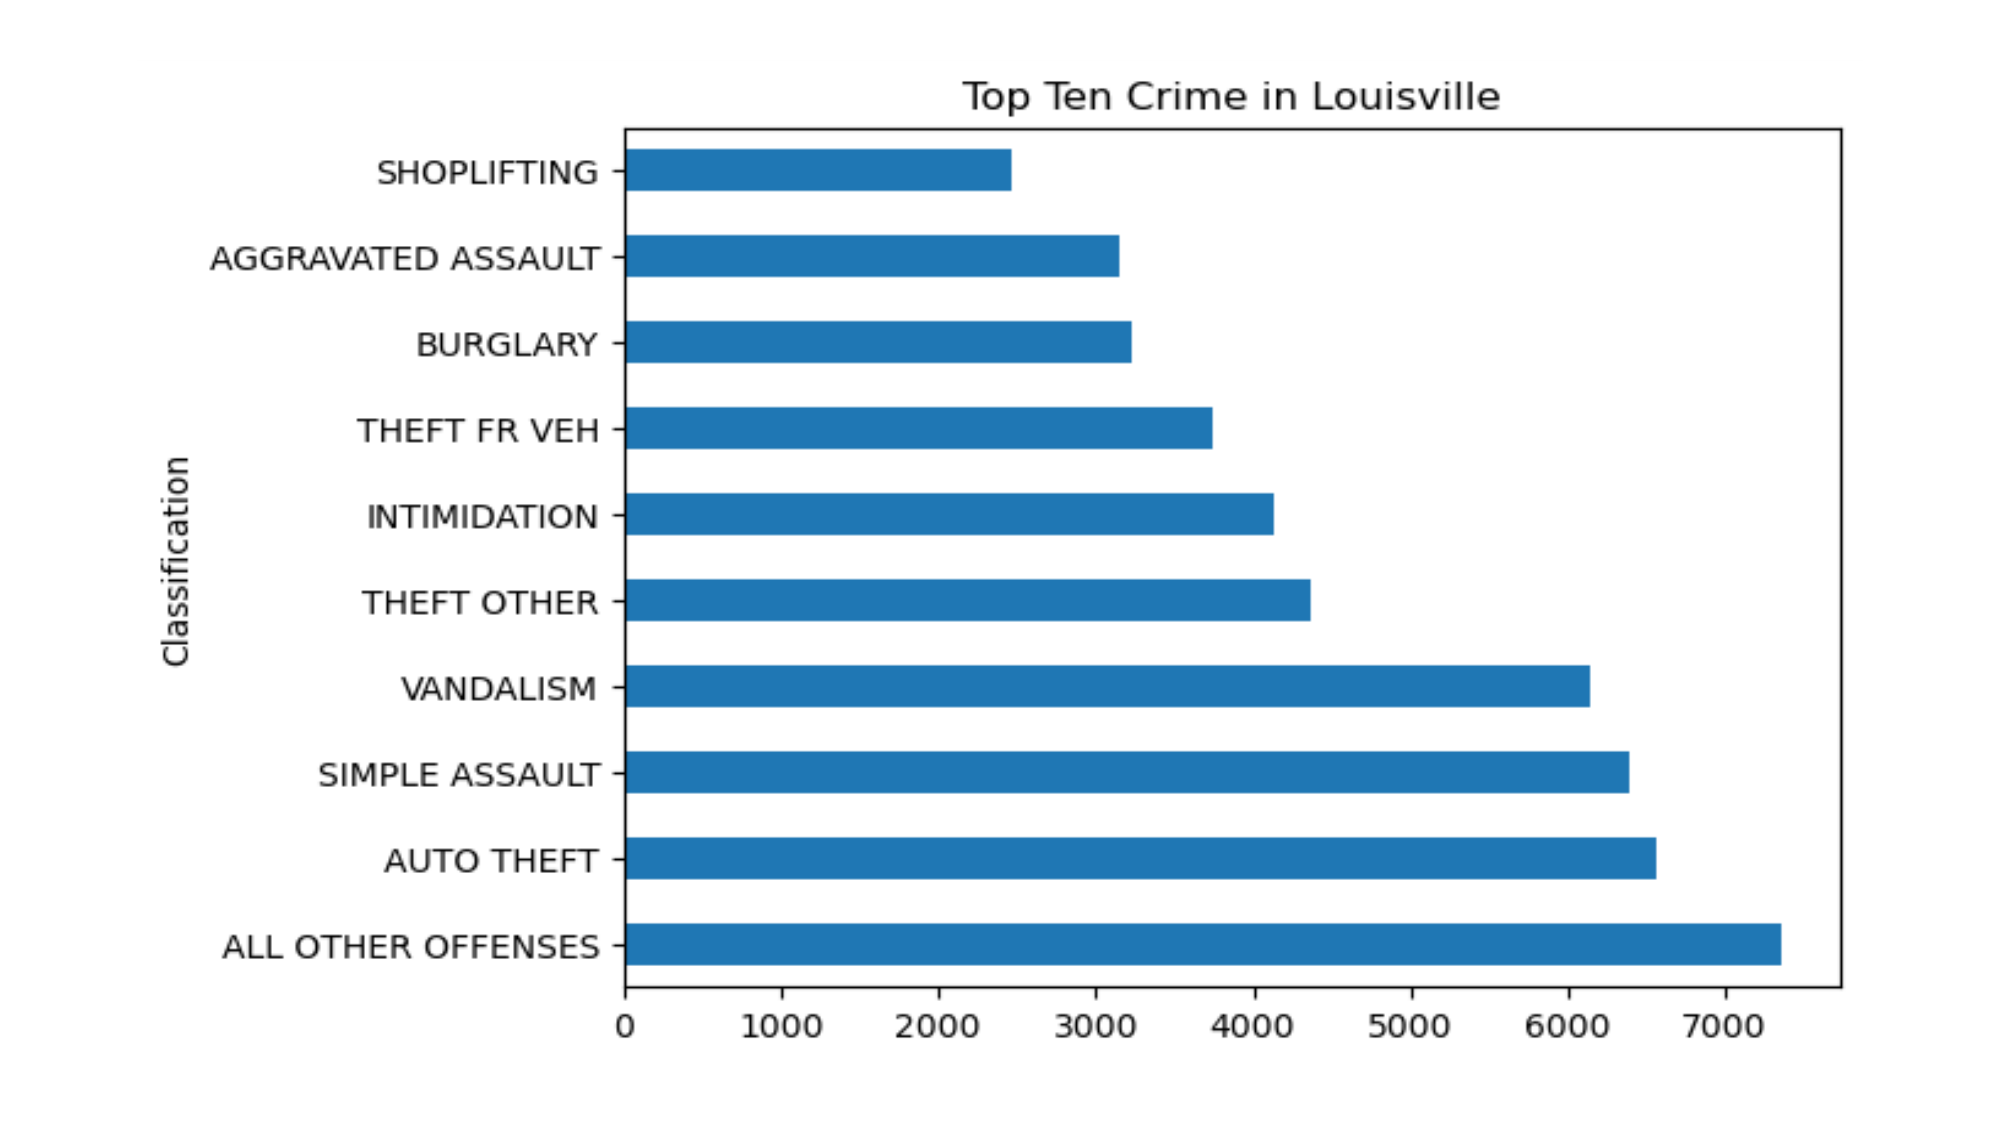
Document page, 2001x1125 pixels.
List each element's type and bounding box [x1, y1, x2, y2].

list [137, 59, 1863, 1066]
